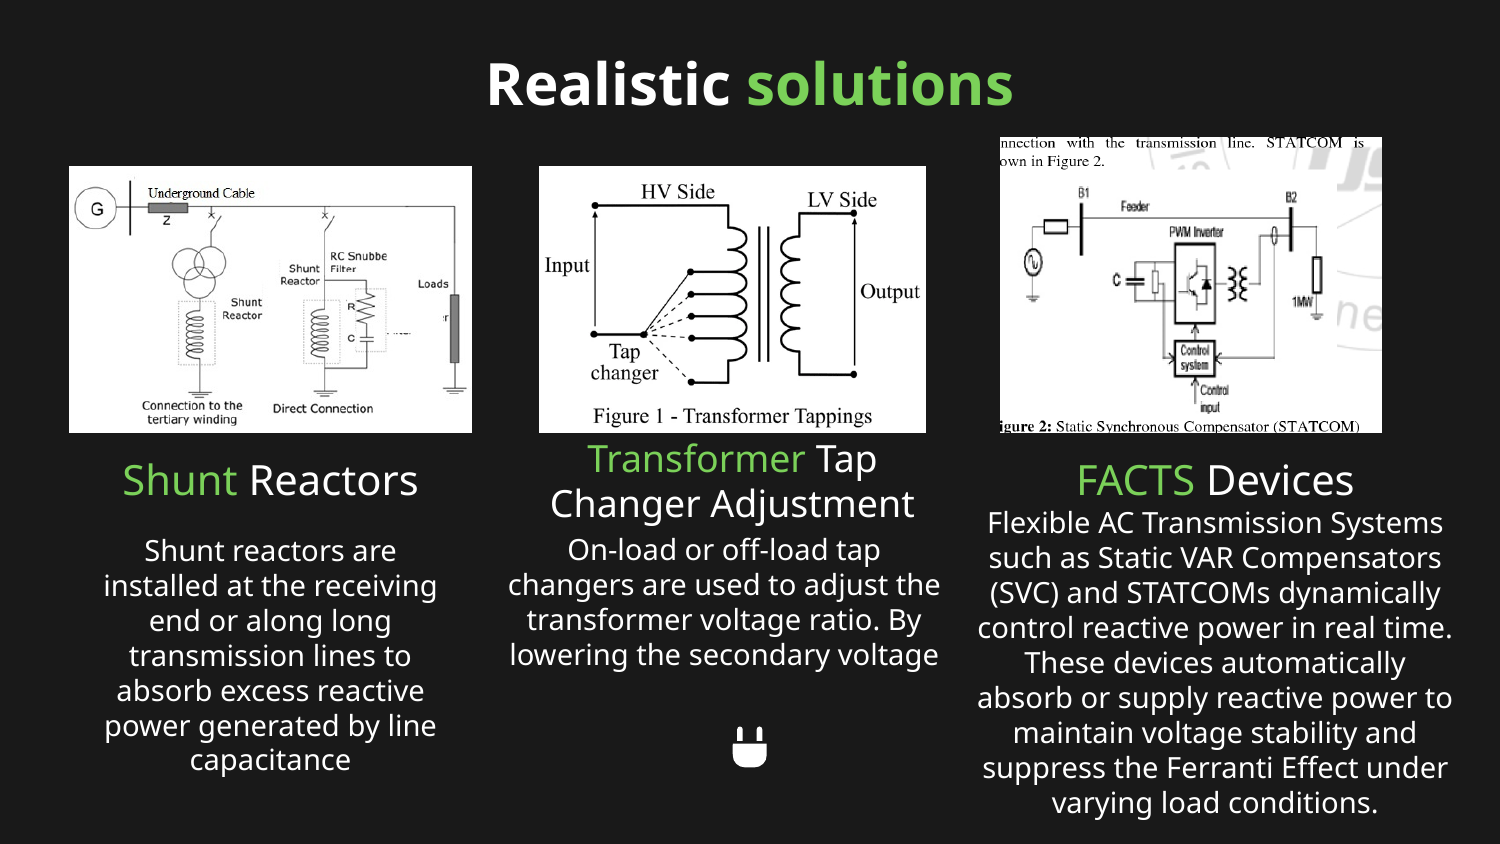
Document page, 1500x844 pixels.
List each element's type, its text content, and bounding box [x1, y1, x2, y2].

text_box Flexible AC Transmission Systems such as Static VAR Compensators (SVC) and STATCOMs dynamically control reactive power in real time. These devices automatically absorb or supply reactive power to maintain voltage stability and suppress the Ferranti Effect under varying load conditions. [961, 497, 1470, 827]
picture [539, 166, 926, 433]
text_box Shunt reactors are installed at the receiving end or along long transmission lines to absorb excess reactive power generated by line capacitance [76, 524, 465, 785]
title Shunt Reactors [79, 450, 463, 508]
title Transformer Tap Changer Adjustment [519, 451, 946, 509]
picture [69, 166, 472, 433]
picture [1000, 137, 1383, 433]
title Realistic solutions [118, 35, 1382, 130]
title FACTS Devices [1023, 450, 1408, 497]
text_box On-load or off-load tap changers are used to adjust the transformer voltage ratio. By lowering the secondary voltage [487, 524, 961, 679]
